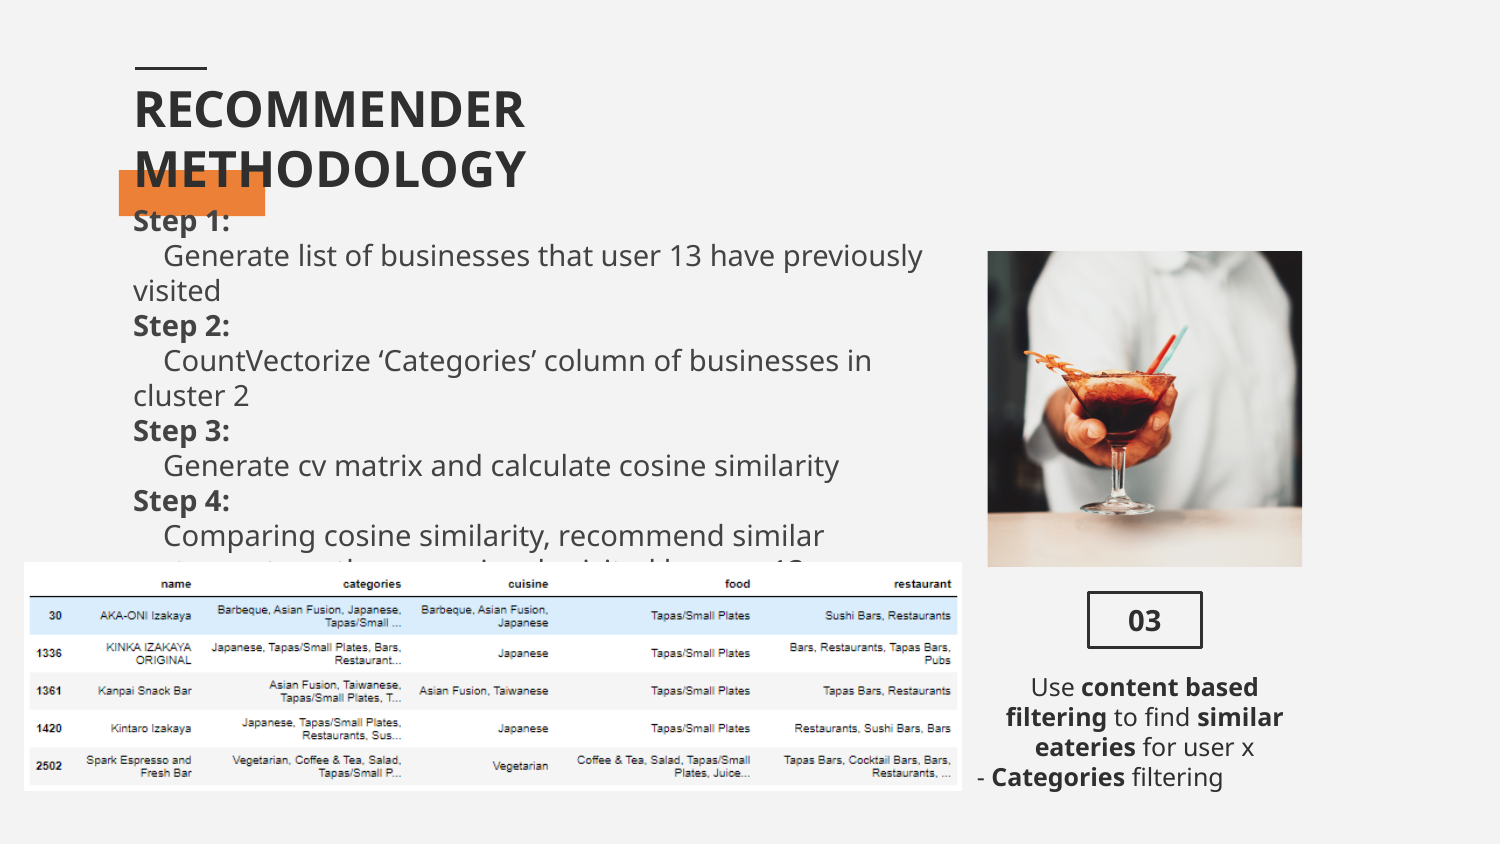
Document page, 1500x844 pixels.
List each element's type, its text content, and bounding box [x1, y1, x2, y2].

picture [987, 251, 1303, 567]
title RECOMMENDER METHODOLOGY [118, 62, 551, 219]
text_box Use content based filtering to find similar eateries for user x - Categories filtering [961, 656, 1328, 800]
picture [24, 562, 963, 791]
text_box Step 1: Generate list of businesses that user 13 have previously visited Step 2: CountVectorize ‘Categories’ column of businesses in cluster 2 Step 3: Generate cv matrix and calculate cosine similarity Step 4: Comparing cosine similarity, recommend similar restaurants as those previously visited by user 13 [118, 237, 962, 553]
text_box [1182, 592, 1202, 648]
text_box [1088, 592, 1108, 648]
text_box 03 [1108, 586, 1182, 653]
